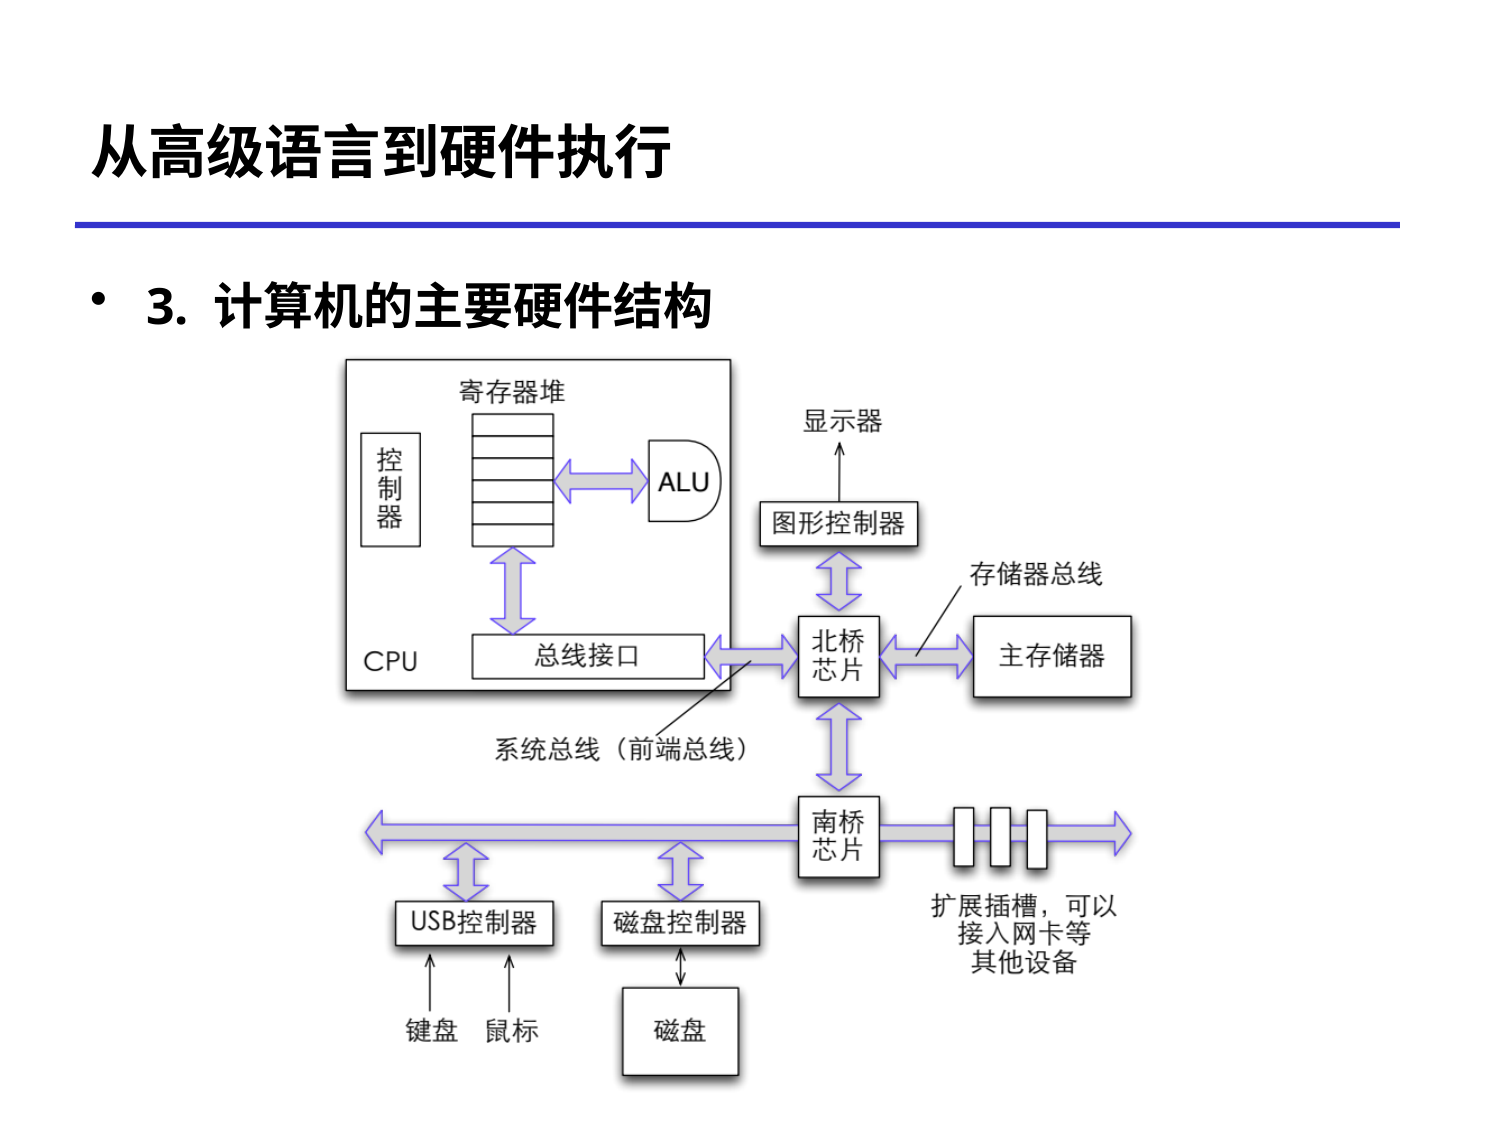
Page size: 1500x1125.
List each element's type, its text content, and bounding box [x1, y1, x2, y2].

picture [329, 349, 1146, 1095]
title 从高级语言到硬件执行 [75, 75, 1400, 225]
list 3. 计算机的主要硬件结构 [75, 267, 1468, 943]
